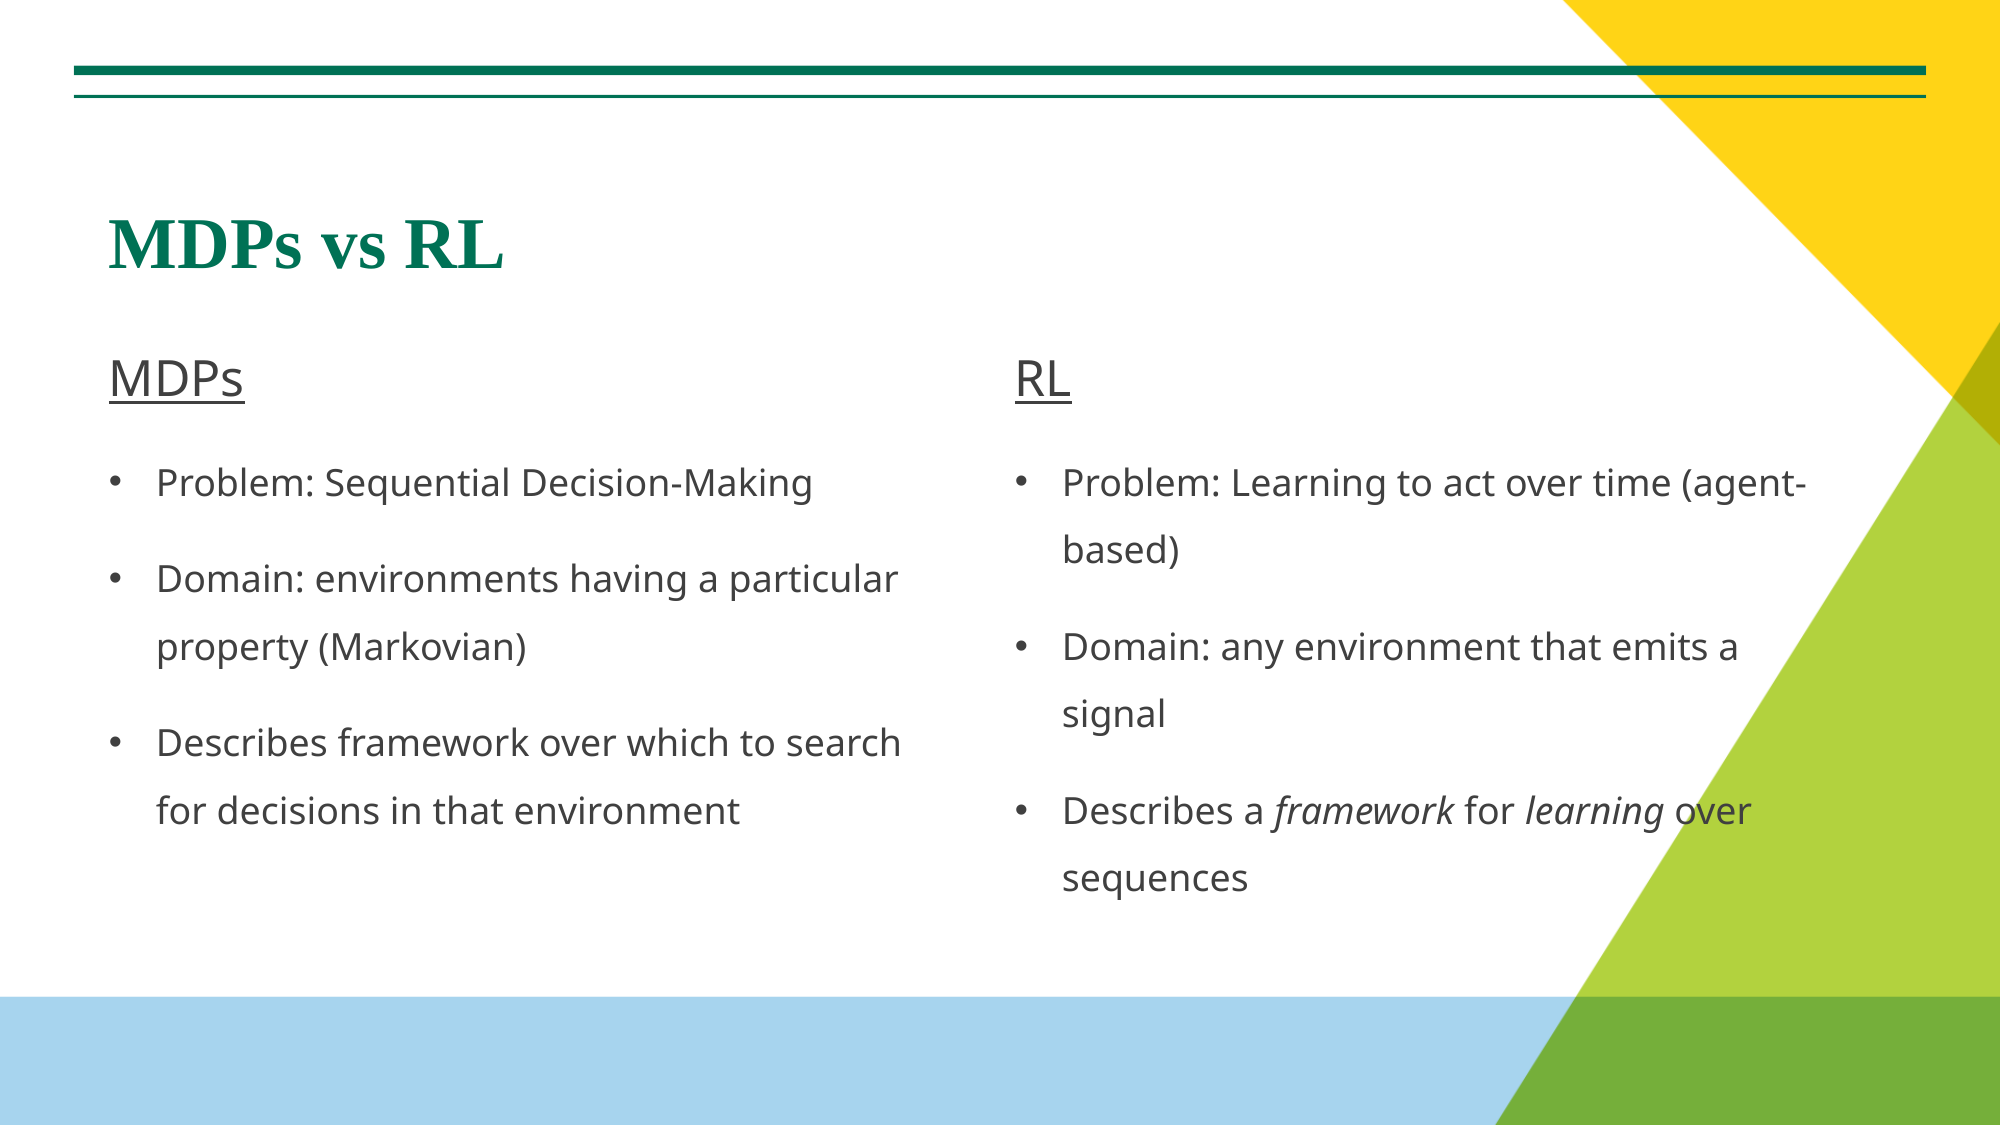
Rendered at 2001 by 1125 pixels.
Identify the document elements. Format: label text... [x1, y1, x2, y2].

list MDPs Problem: Sequential Decision-Making Domain: environments having a particular property (Markovian) Describes framework over which to search for decisions in that environment [94, 309, 924, 1024]
picture [0, 0, 2000, 1125]
title MDPs vs RL [94, 136, 1819, 354]
list RL Problem: Learning to act over time (agent-based) Domain: any environment that emits a signal Describes a framework for learning over sequences [999, 309, 1829, 1024]
